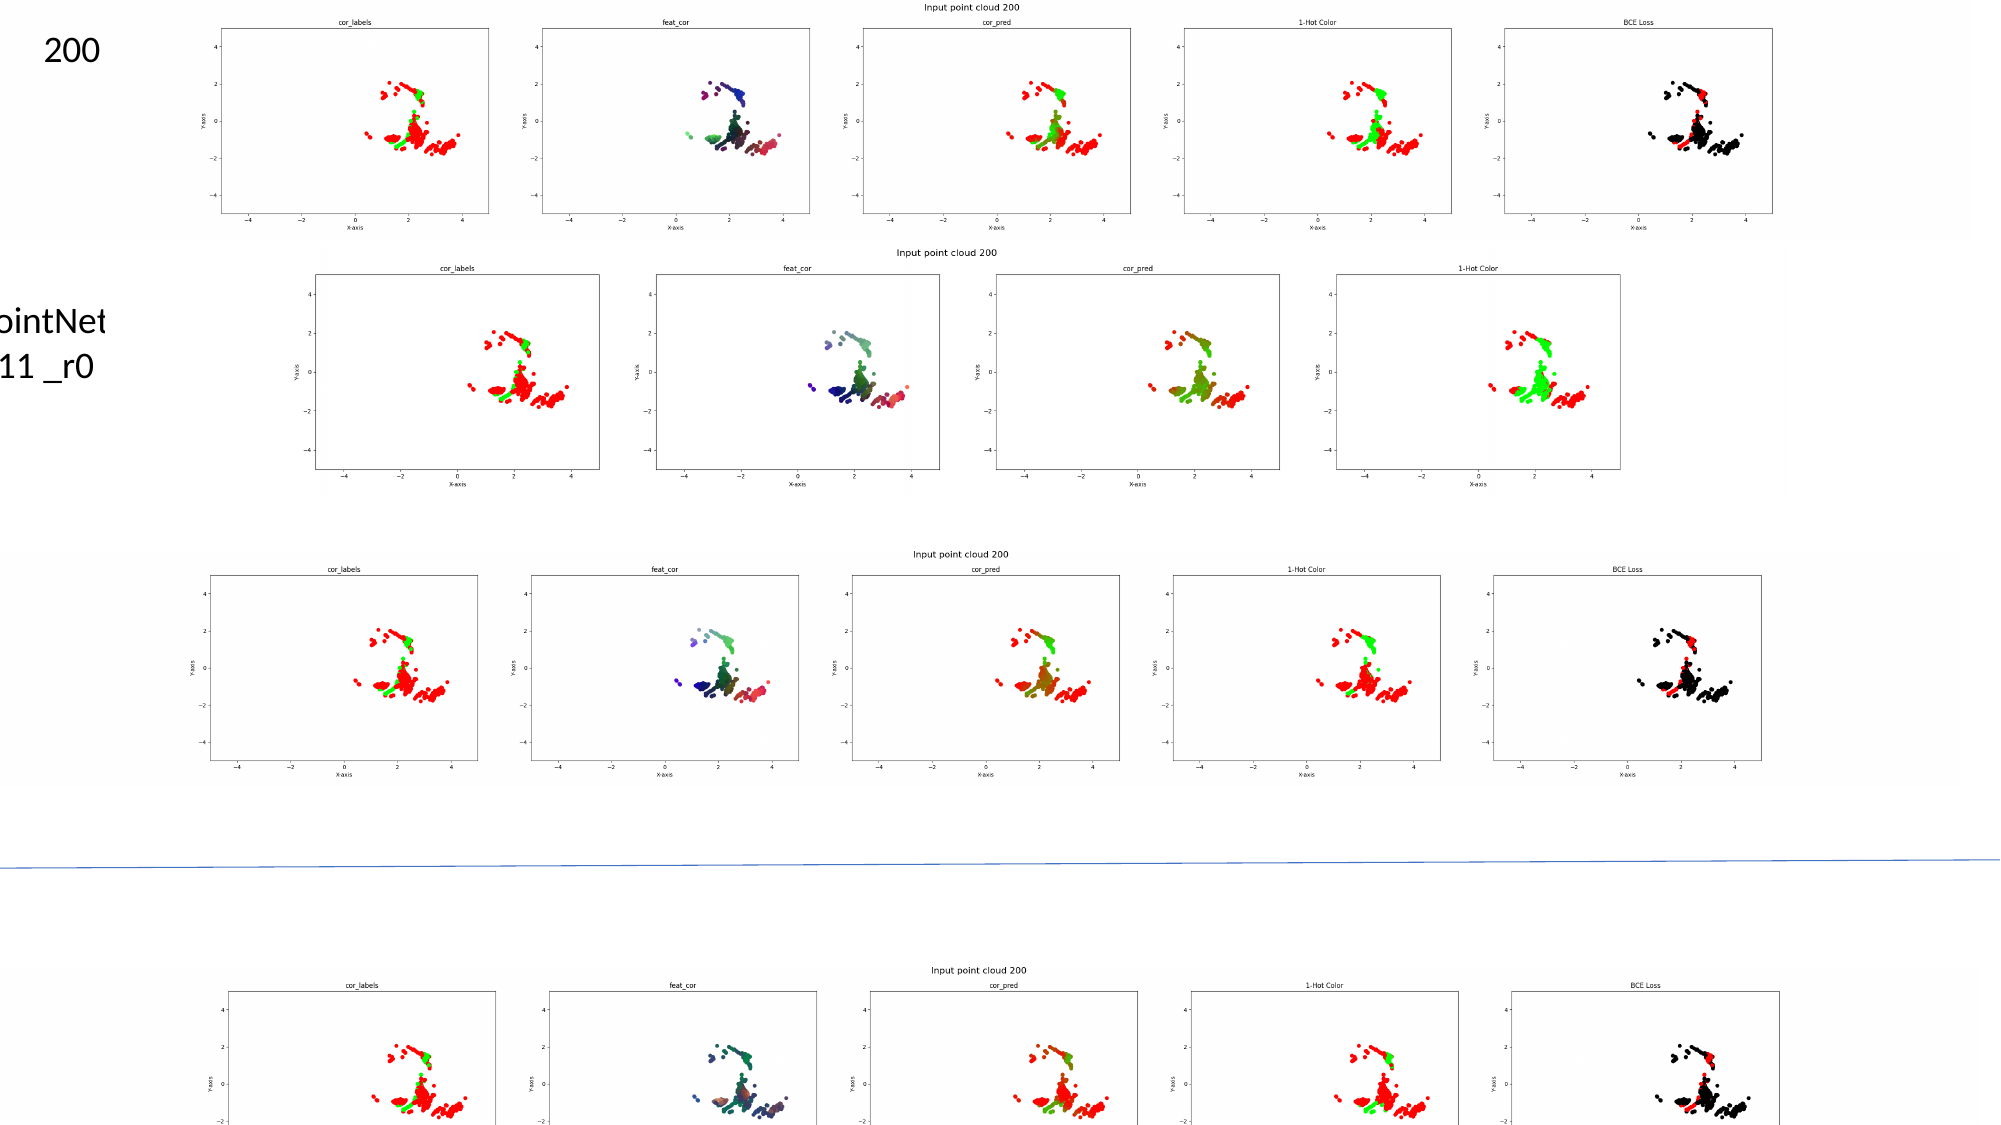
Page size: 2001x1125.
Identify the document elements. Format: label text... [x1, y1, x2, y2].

picture [0, 962, 1979, 1125]
picture [0, 546, 1961, 787]
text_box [0, 857, 2000, 869]
text_box PointNet V11 _r0 [0, 289, 105, 394]
picture [105, 243, 1788, 497]
picture [0, 0, 1972, 240]
